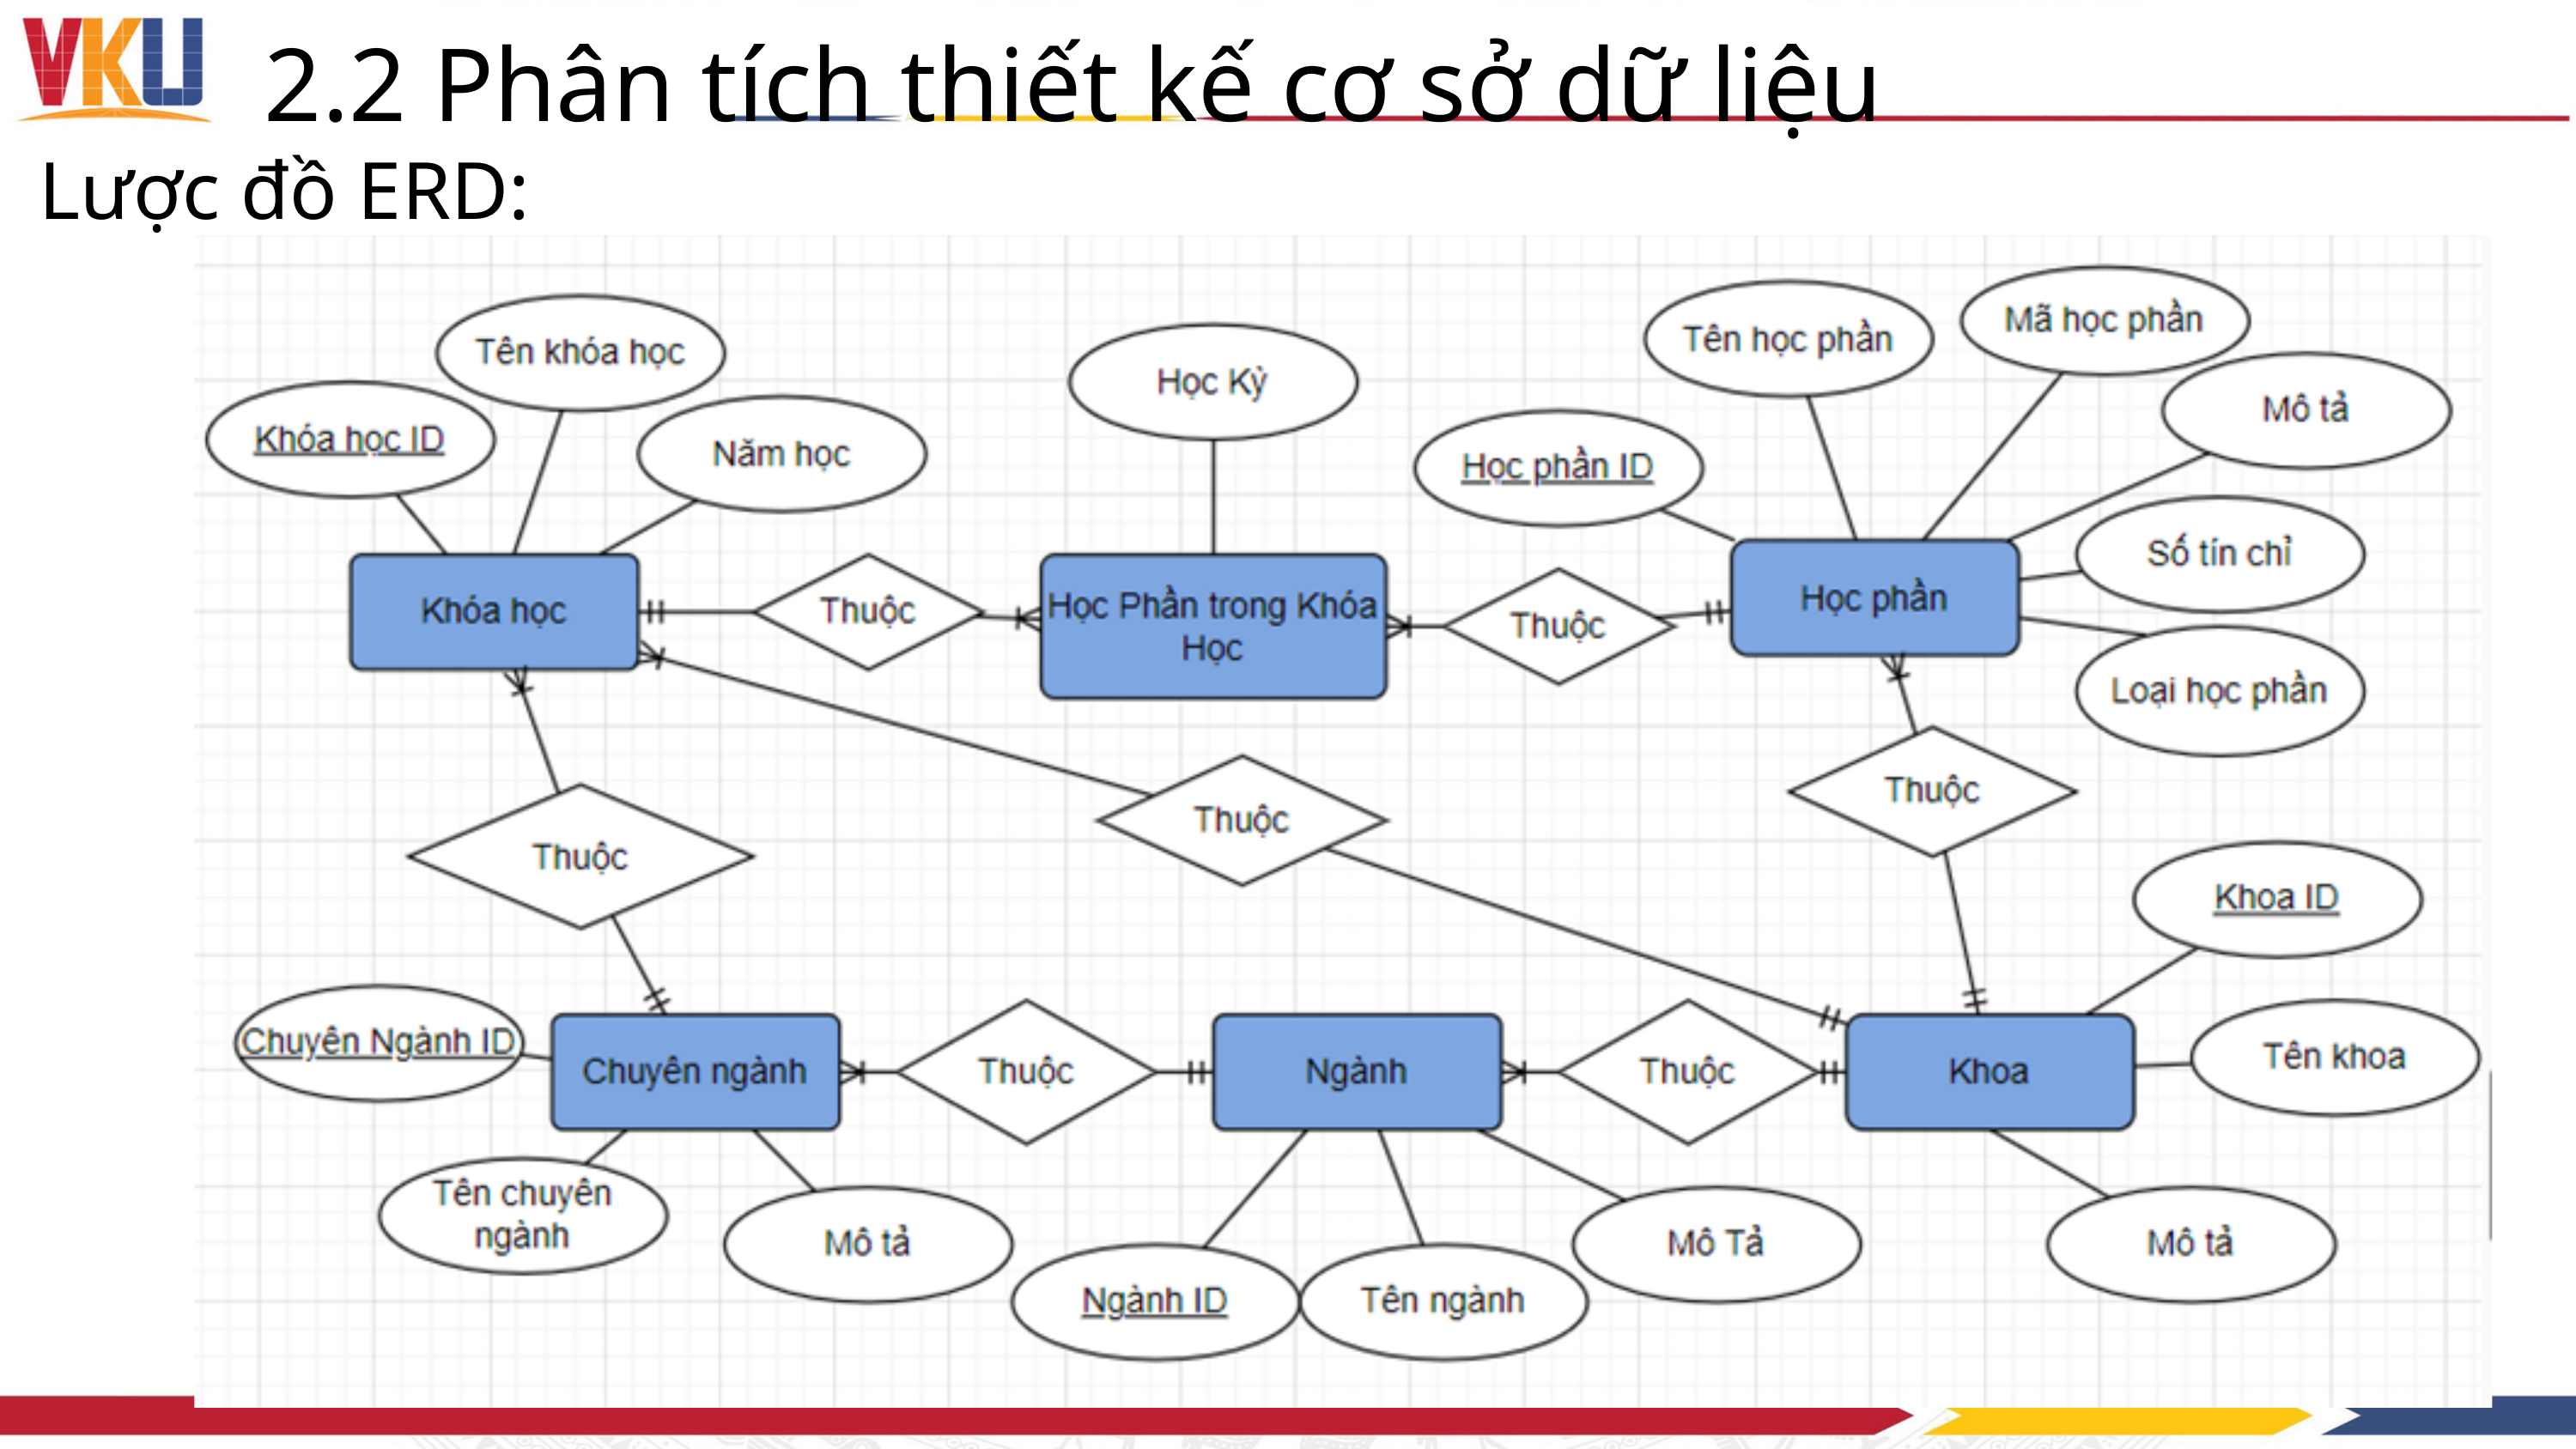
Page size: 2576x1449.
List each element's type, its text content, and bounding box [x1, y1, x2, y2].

text_box Lược đồ ERD: [39, 142, 1719, 236]
text_box [0, 0, 2576, 1449]
text_box [194, 235, 2493, 1408]
text_box 2.2 Phân tích thiết kế cơ sở dữ liệu [264, 21, 2540, 142]
